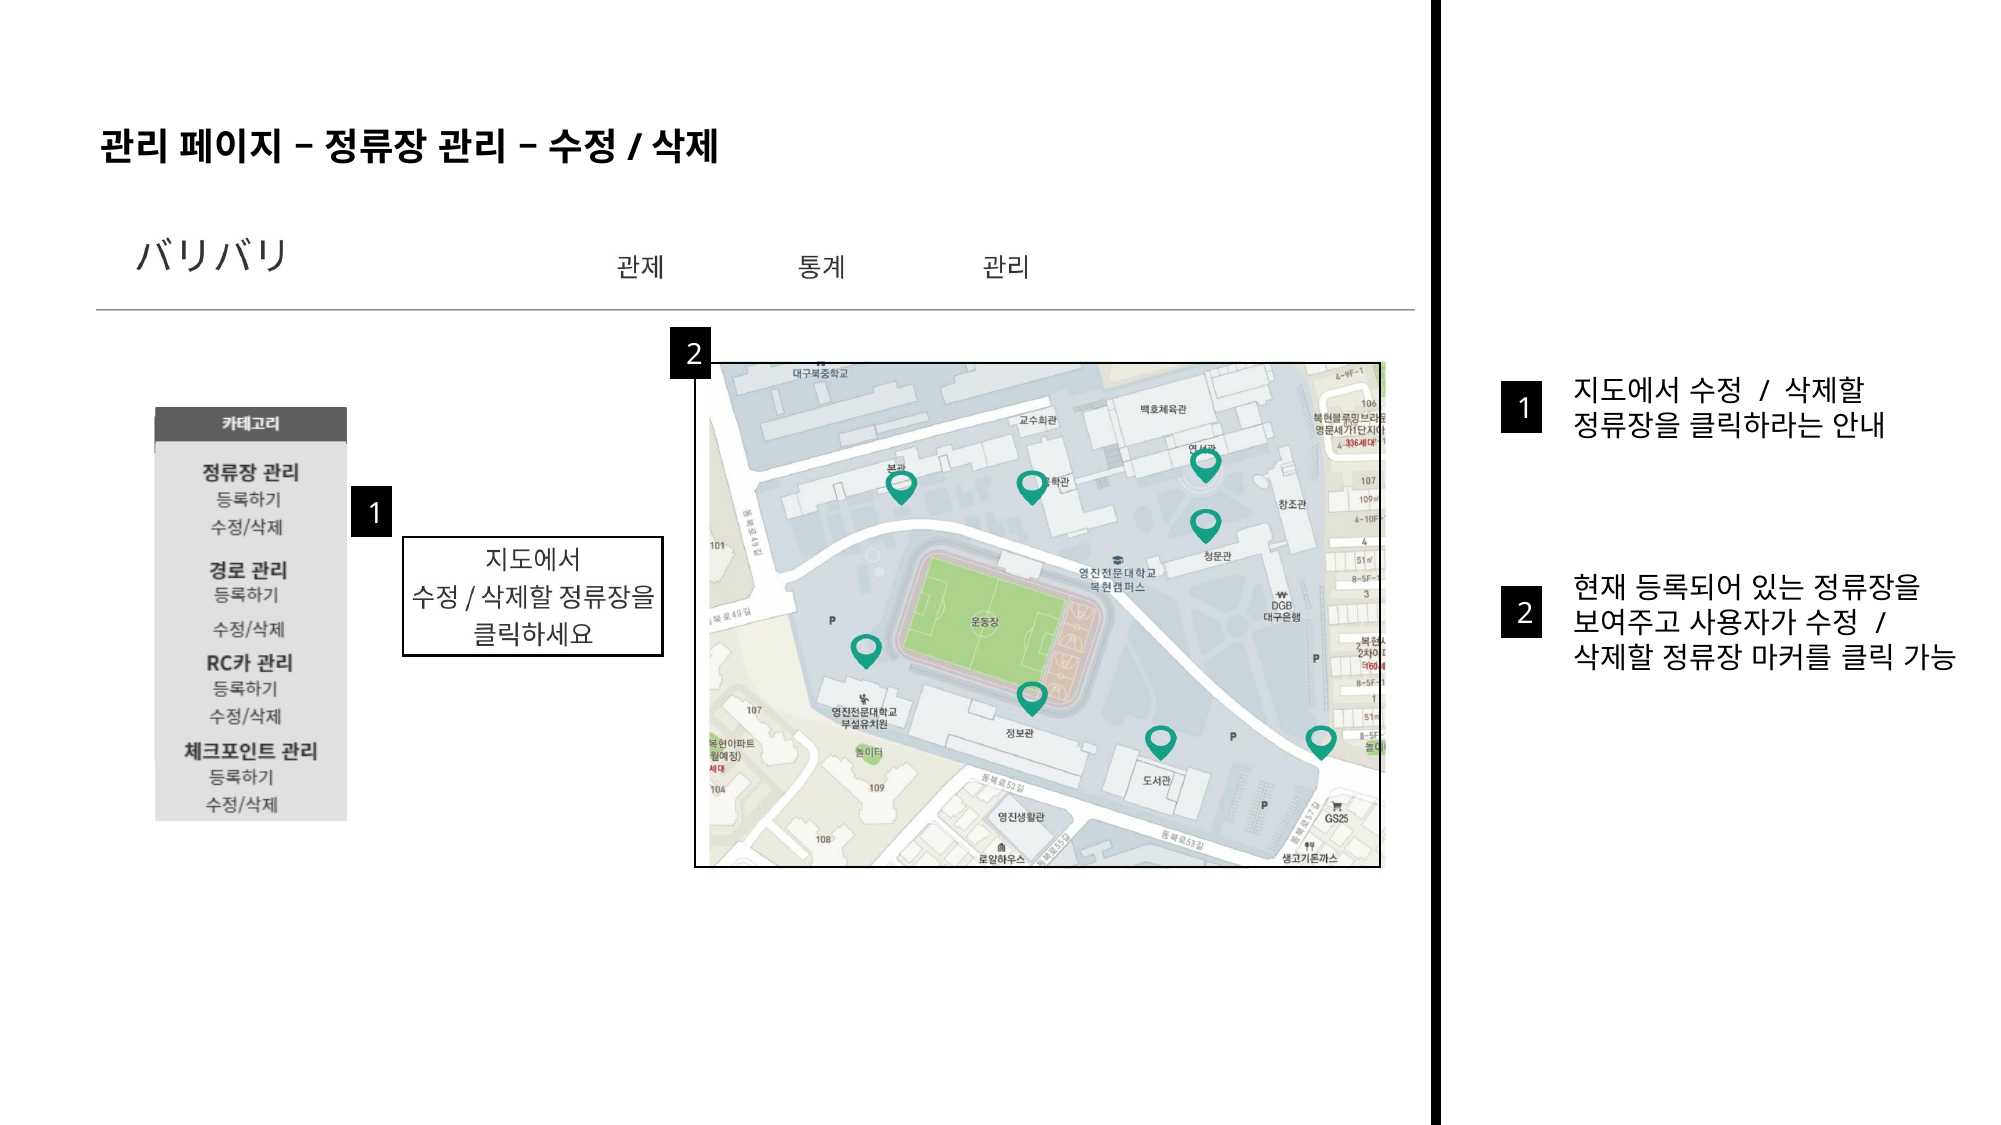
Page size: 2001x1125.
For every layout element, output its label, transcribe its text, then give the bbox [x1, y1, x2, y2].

text_box 현재 등록되어 있는 정류장을 보여주고 사용자가 수정 / 삭제할 정류장 마커를 클릭 가능 [1558, 562, 1994, 683]
text_box 1 [1501, 381, 1542, 433]
text_box 2 [1501, 586, 1542, 638]
text_box 지도에서 수정 / 삭제할 정류장을 클릭하라는 안내 [1558, 364, 1994, 450]
text_box 관리 페이지 – 정류장 관리 – 수정/삭제 [85, 115, 793, 176]
picture [96, 205, 1415, 920]
